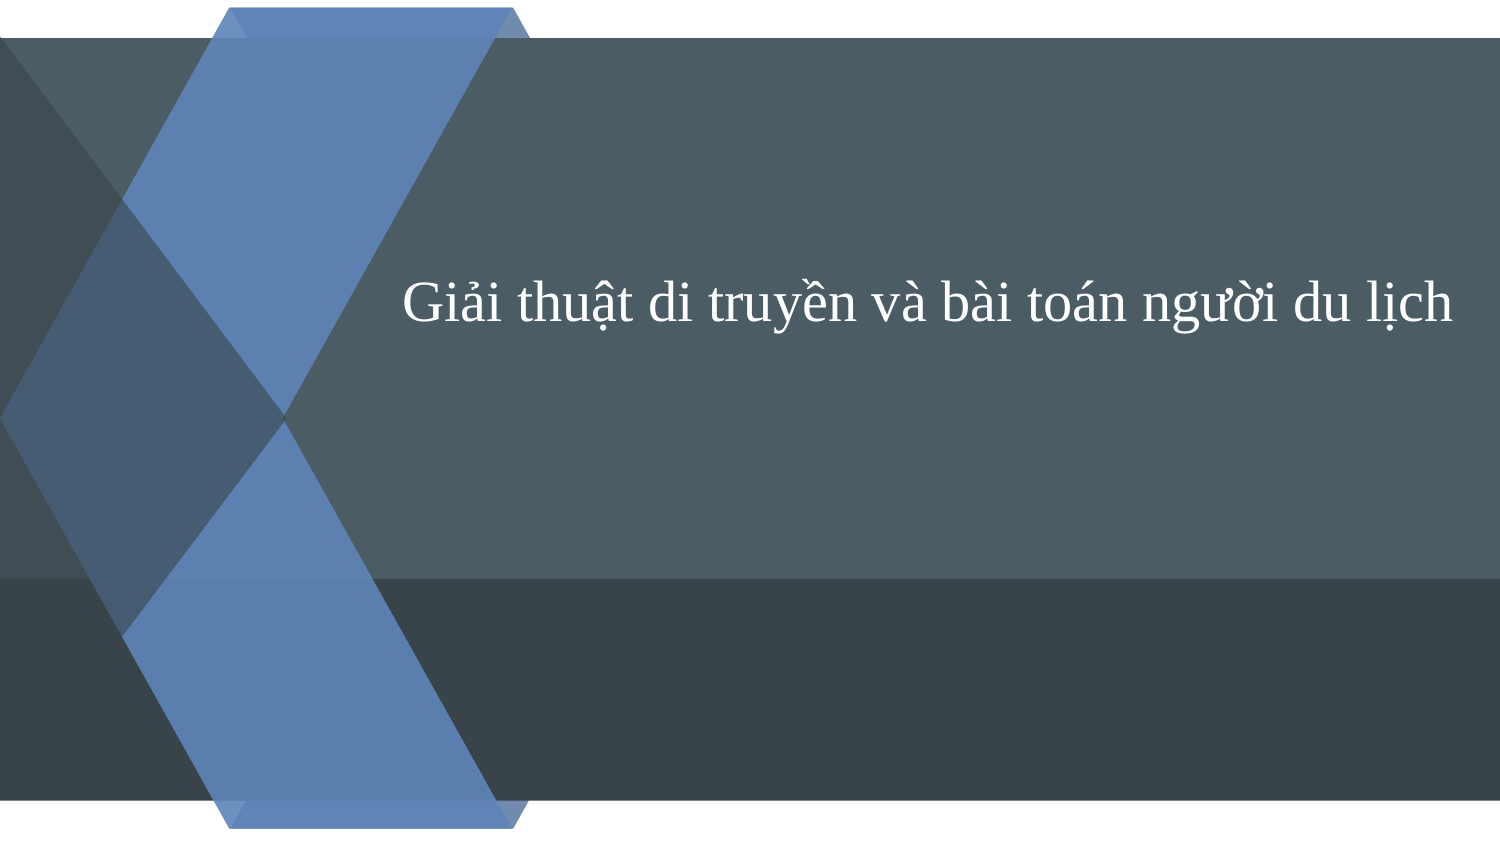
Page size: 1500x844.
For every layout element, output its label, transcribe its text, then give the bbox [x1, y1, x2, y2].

title Giải thuật di truyền và bài toán người du lịch [28, 248, 1470, 381]
